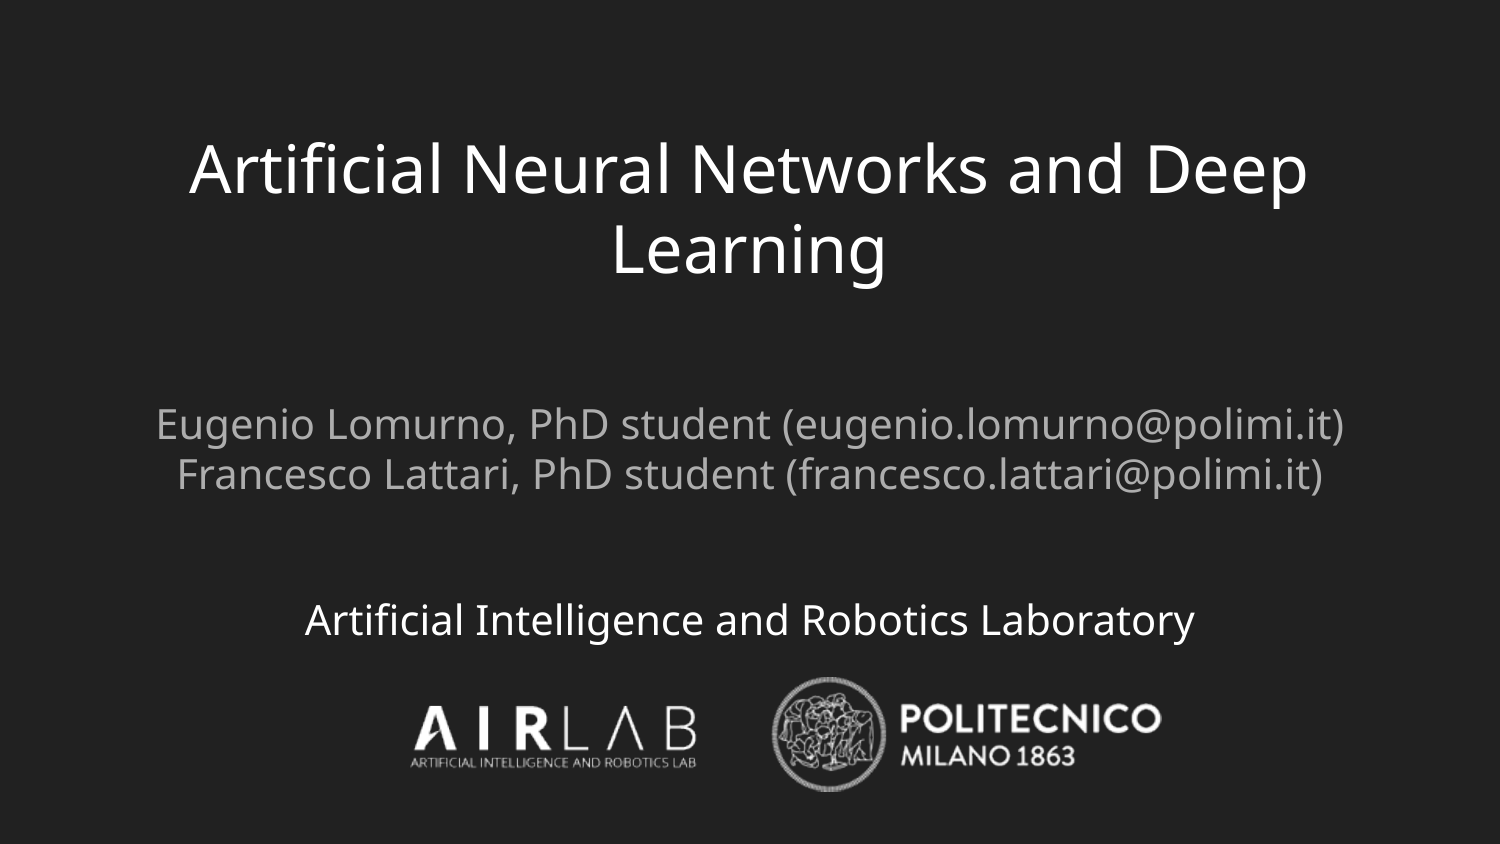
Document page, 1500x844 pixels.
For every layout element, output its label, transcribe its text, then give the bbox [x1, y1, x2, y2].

subtitle Eugenio Lomurno, PhD student (eugenio.lomurno@polimi.it) Francesco Lattari, PhD student (francesco.lattari@polimi.it) [51, 382, 1449, 516]
picture [401, 694, 708, 776]
picture [770, 677, 1162, 793]
title Artificial Neural Networks and Deep Learning [51, 120, 1449, 294]
subtitle Artificial Intelligence and Robotics Laboratory [51, 579, 1449, 659]
